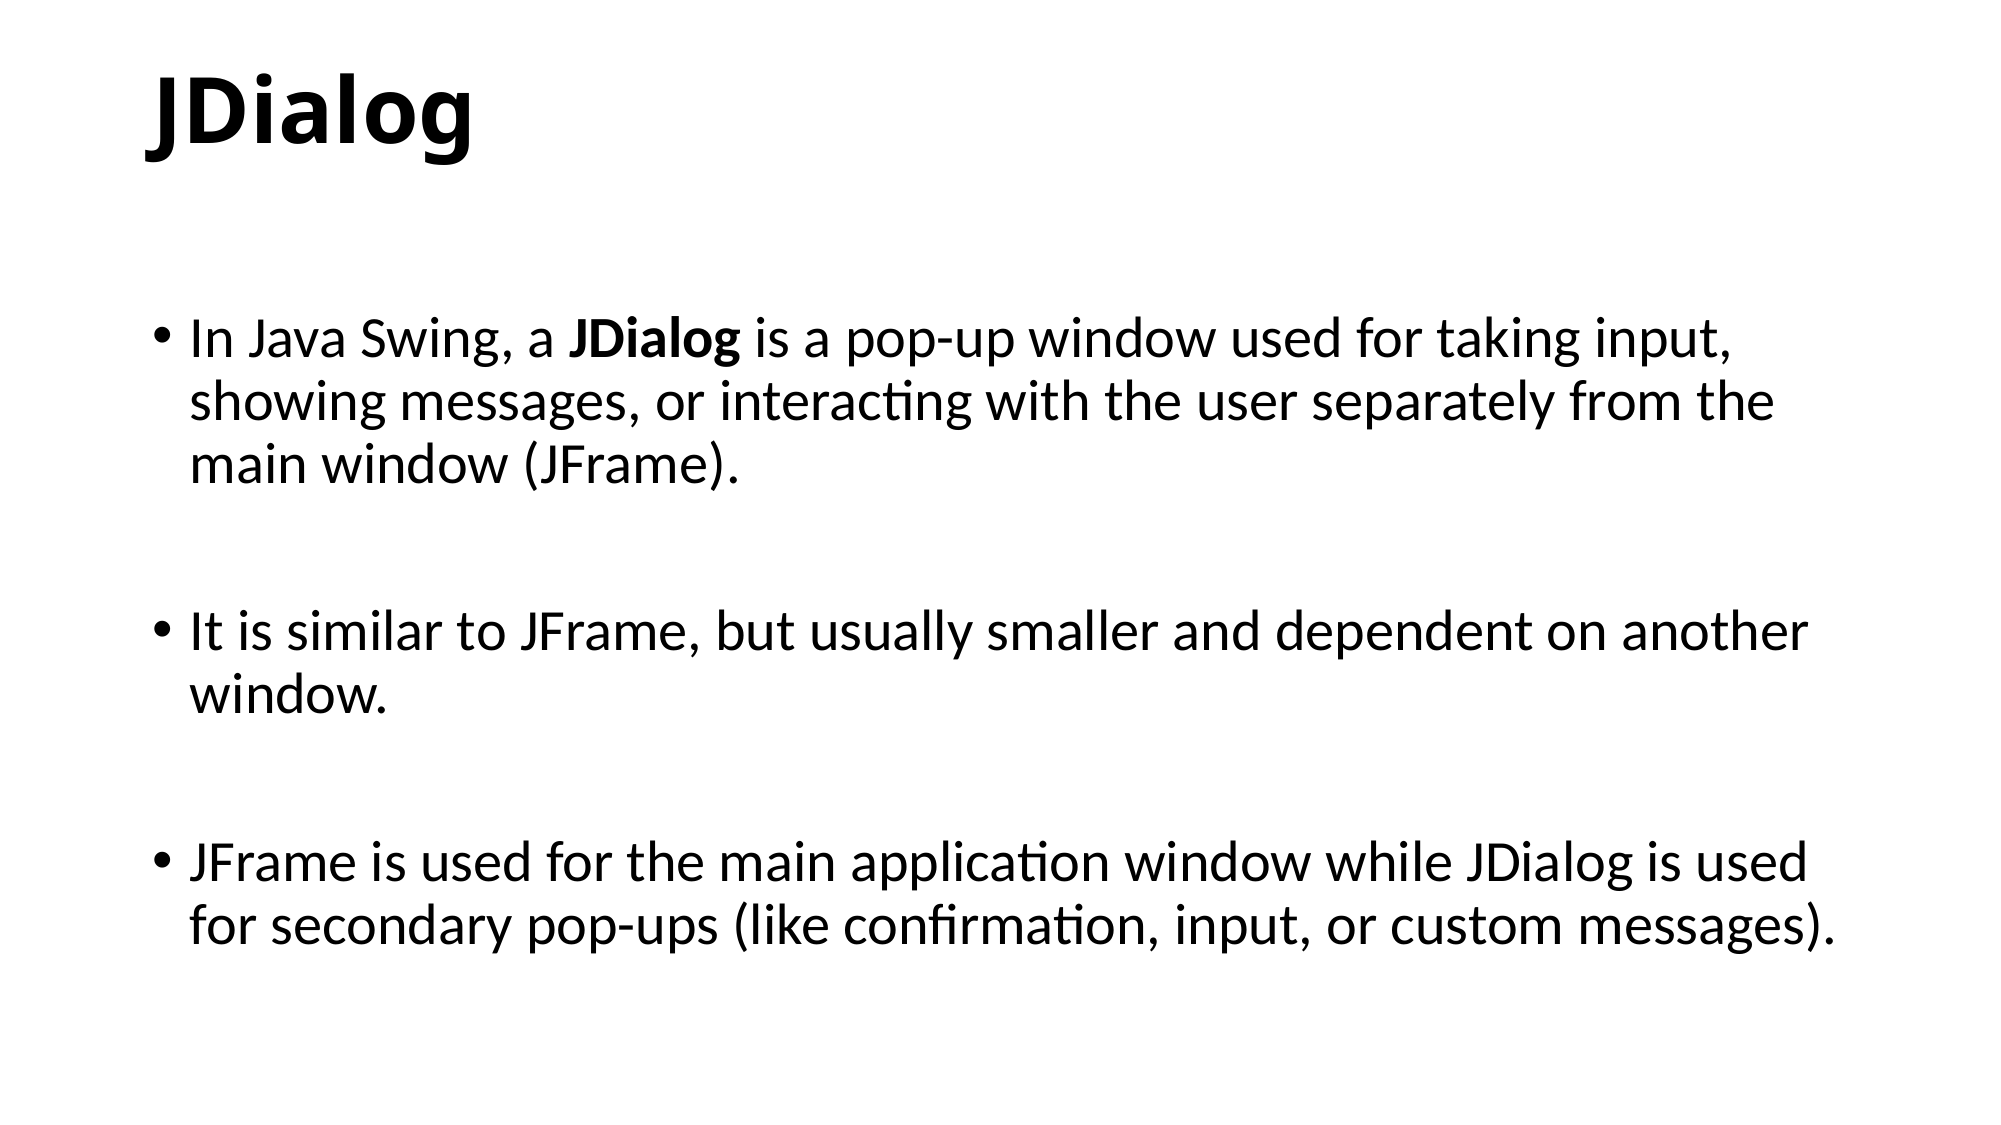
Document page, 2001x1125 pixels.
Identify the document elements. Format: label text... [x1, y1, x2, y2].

list In Java Swing, a JDialog is a pop-up window used for taking input, showing messages, or interacting with the user separately from the main window (JFrame). It is similar to JFrame, but usually smaller and dependent on another window. JFrame is used for the main application window while JDialog is used for secondary pop-ups (like confirmation, input, or custom messages). [137, 299, 1863, 1014]
title JDialog [137, 59, 1863, 278]
